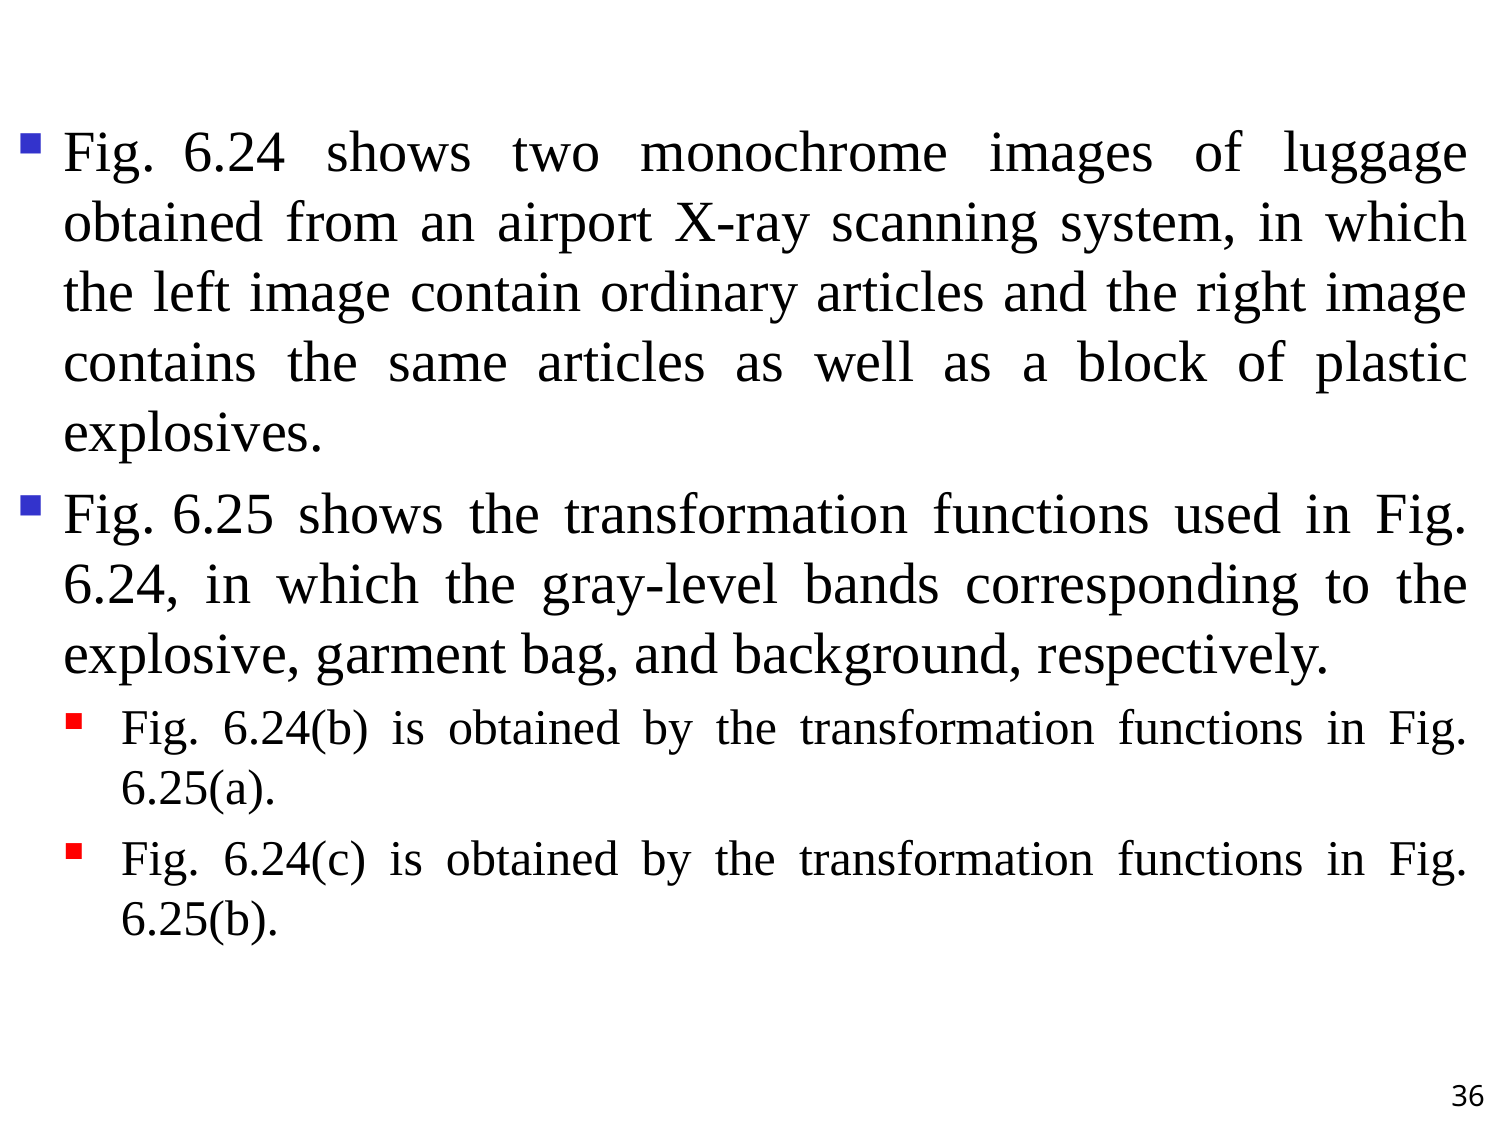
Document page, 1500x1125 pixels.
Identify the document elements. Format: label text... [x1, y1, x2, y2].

list Fig. 6.24 shows two monochrome images of luggage obtained from an airport X-ray scanning system, in which the left image contain ordinary articles and the right image contains the same articles as well as a block of plastic explosives. Fig. 6.25 shows the transformation functions used in Fig. 6.24, in which the gray-level bands corresponding to the explosive, garment bag, and background, respectively. Fig. 6.24(b) is obtained by the transformation functions in Fig. 6.25(a). Fig. 6.24(c) is obtained by the transformation functions in Fig. 6.25(b). [17, 113, 1469, 1083]
slide_number 36 [1234, 1082, 1500, 1125]
